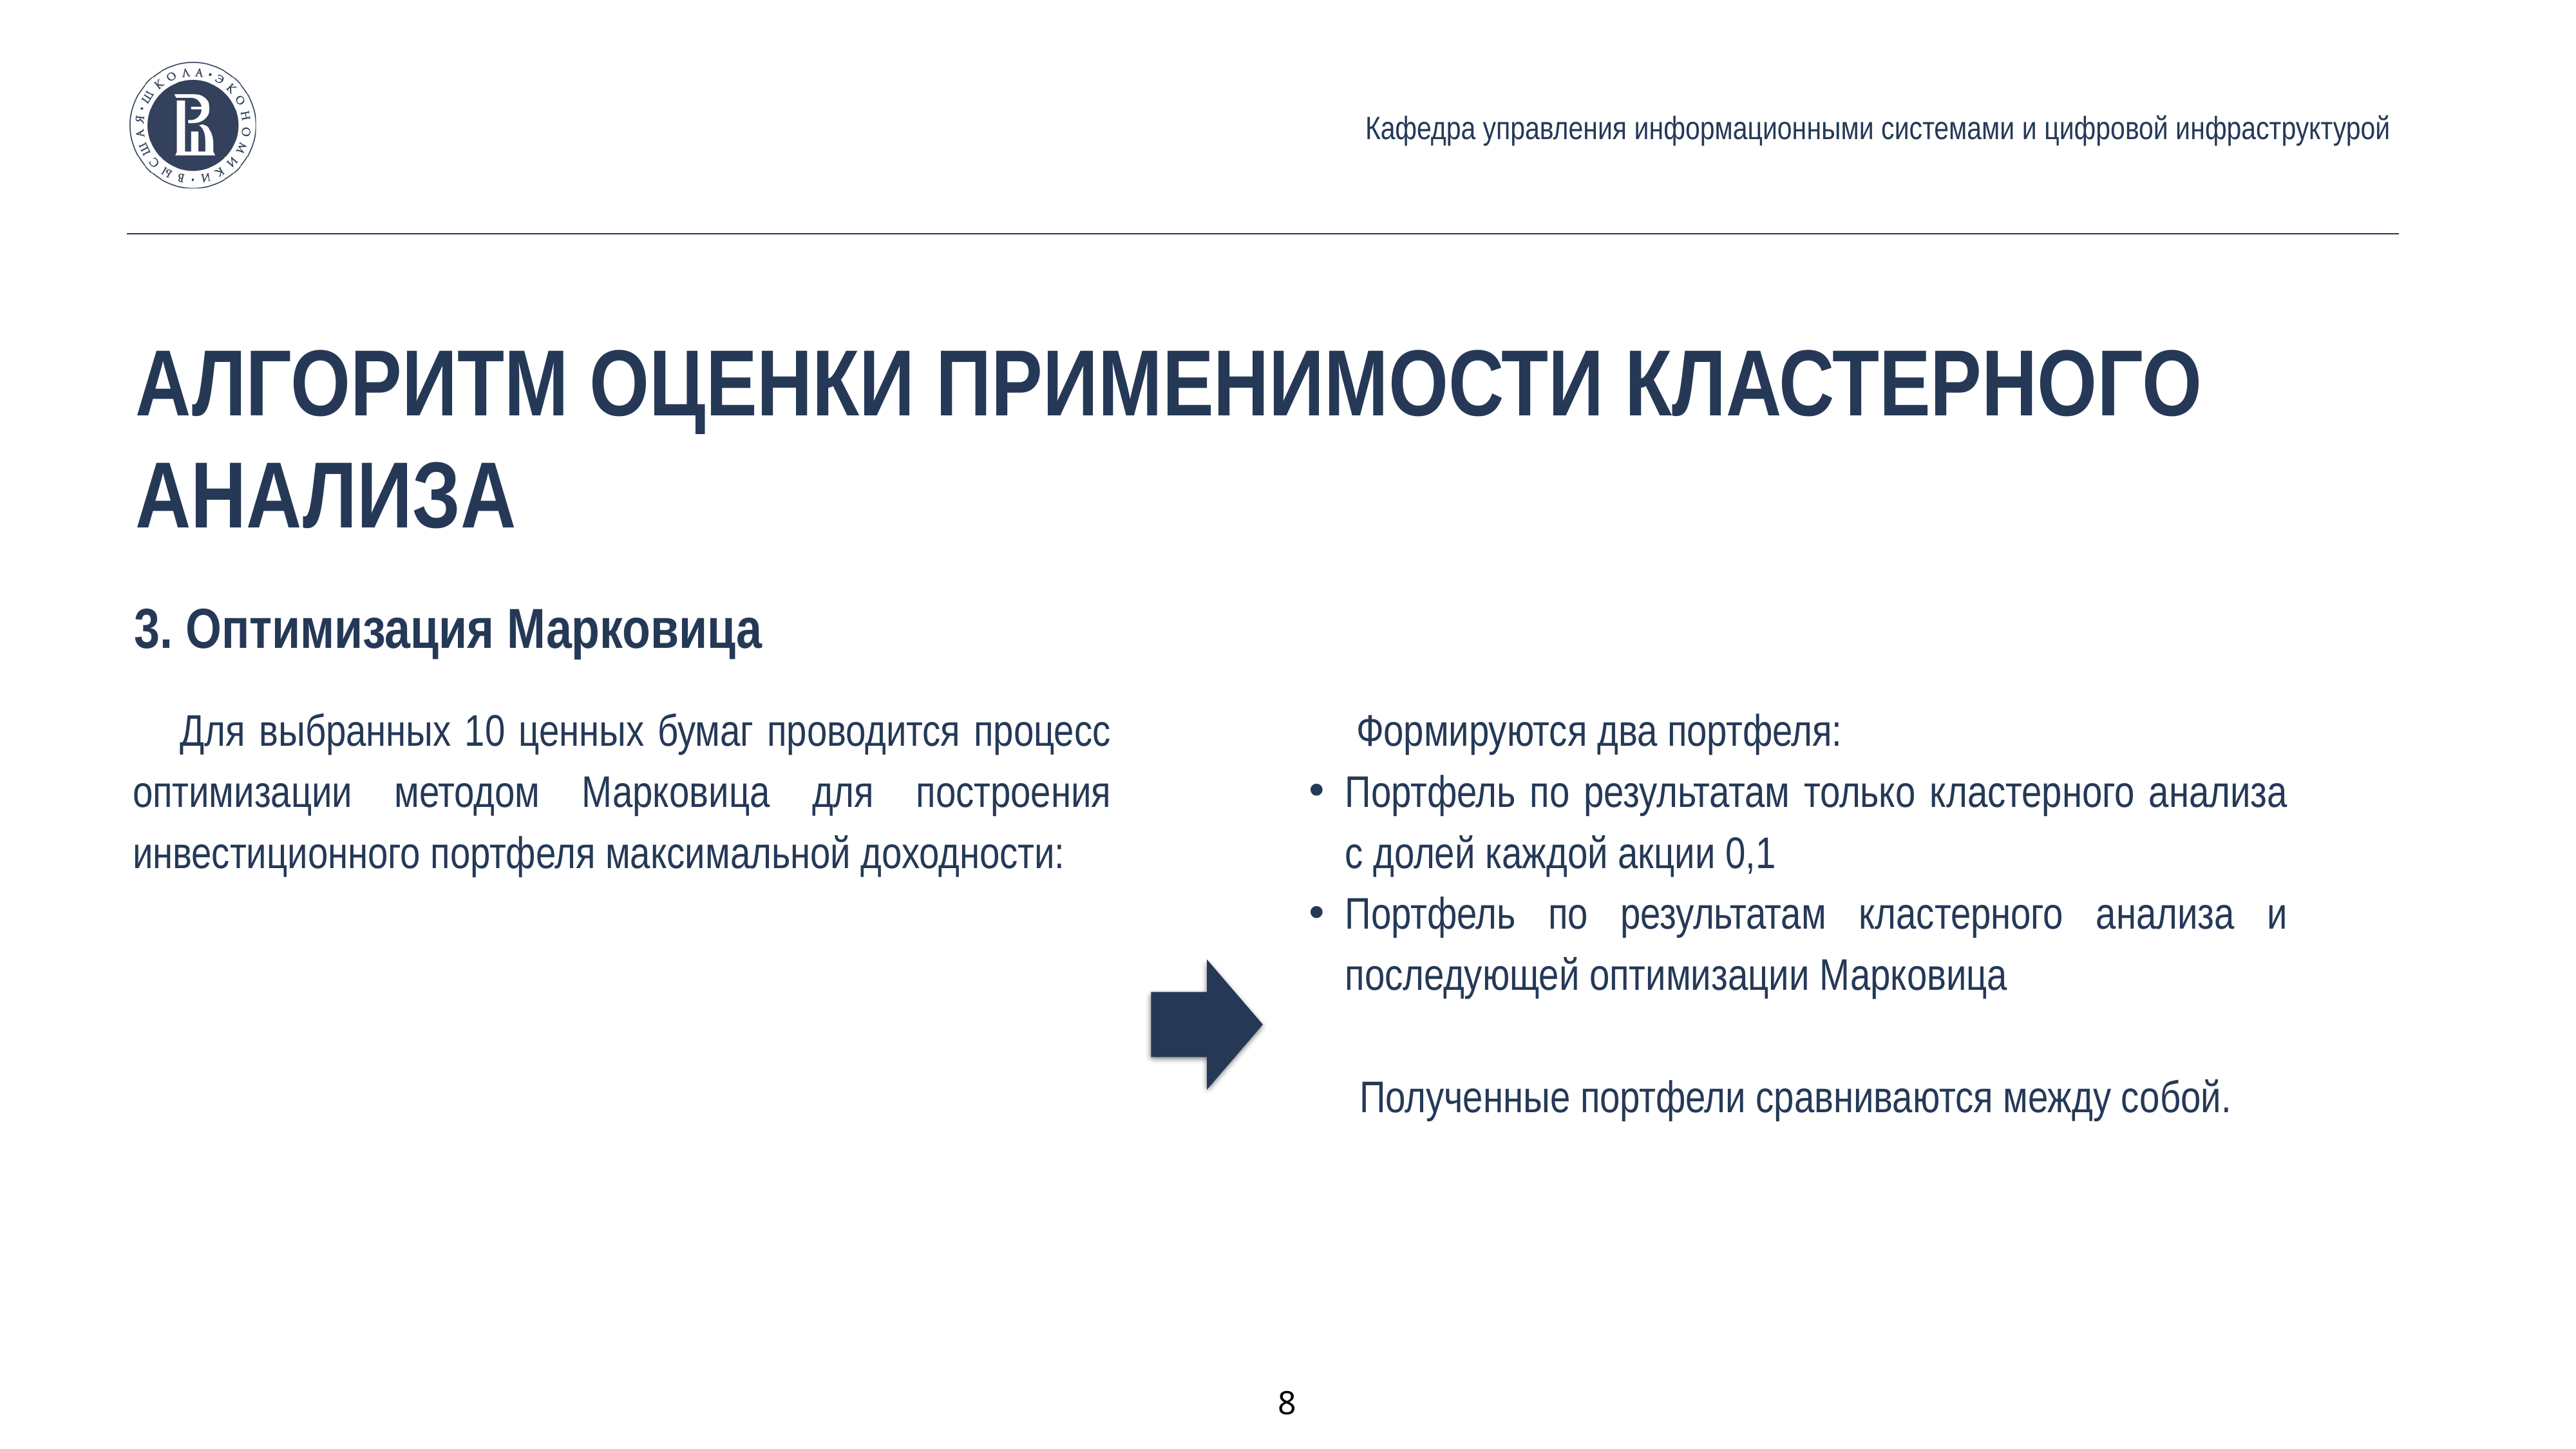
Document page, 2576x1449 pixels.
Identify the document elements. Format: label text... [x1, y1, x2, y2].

slide_number 8 [1260, 1374, 1314, 1429]
text_box Формируются два портфеля: Портфель по результатам только кластерного анализа с долей каждой акции 0,1 Портфель по результатам кластерного анализа и последующей оптимизации Марковица Полученные портфели сравниваются между собой. [1301, 686, 2295, 1300]
text_box 3. Оптимизация Марковица [126, 526, 1825, 667]
text_box Алгоритм оценки применимости кластерного анализа [128, 314, 2398, 559]
text_box Кафедра управления информационными системами и цифровой инфраструктурой [1198, 100, 2399, 154]
text_box [1151, 959, 1263, 1090]
picture [129, 62, 256, 189]
